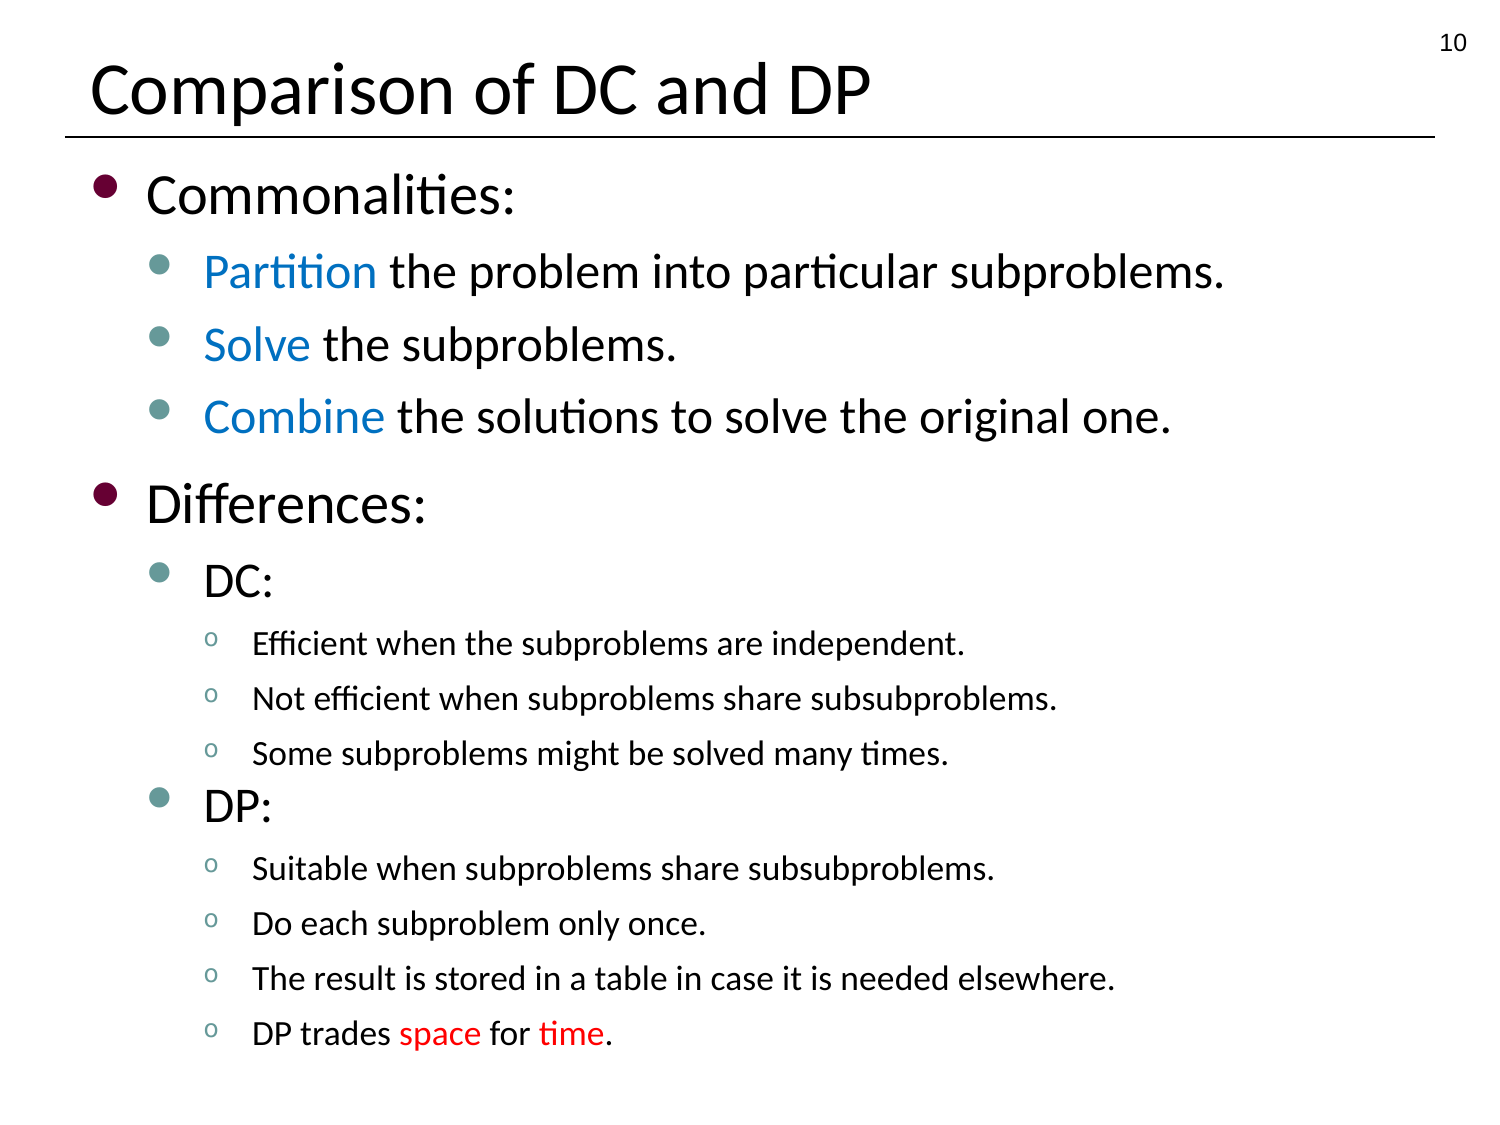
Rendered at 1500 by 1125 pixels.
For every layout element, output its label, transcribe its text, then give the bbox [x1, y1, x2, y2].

list Commonalities: Partition the problem into particular subproblems. Solve the subproblems. Combine the solutions to solve the original one. Differences: DC: Efficient when the subproblems are independent. Not efficient when subproblems share subsubproblems. Some subproblems might be solved many times. DP: Suitable when subproblems share subsubproblems. Do each subproblem only once. The result is stored in a table in case it is needed elsewhere. DP trades space for time. [75, 148, 1483, 1094]
title Comparison of DC and DP [75, 20, 1425, 138]
slide_number 10 [1131, 18, 1483, 62]
